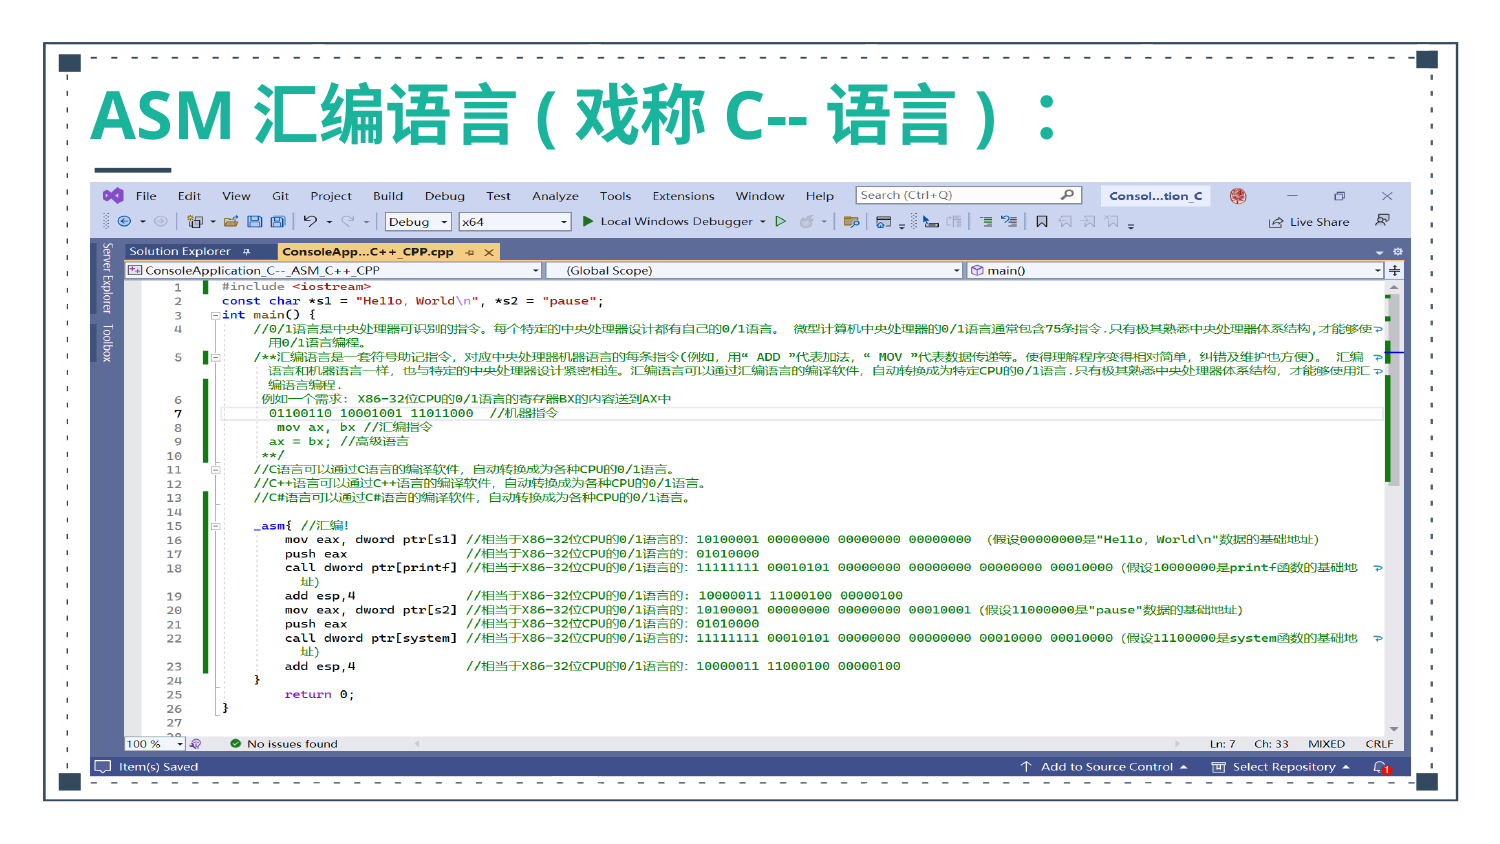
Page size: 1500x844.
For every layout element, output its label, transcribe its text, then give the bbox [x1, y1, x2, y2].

picture [0, 0, 1500, 844]
text_box ASM汇编语言(戏称C--语言) ： [76, 65, 1390, 160]
